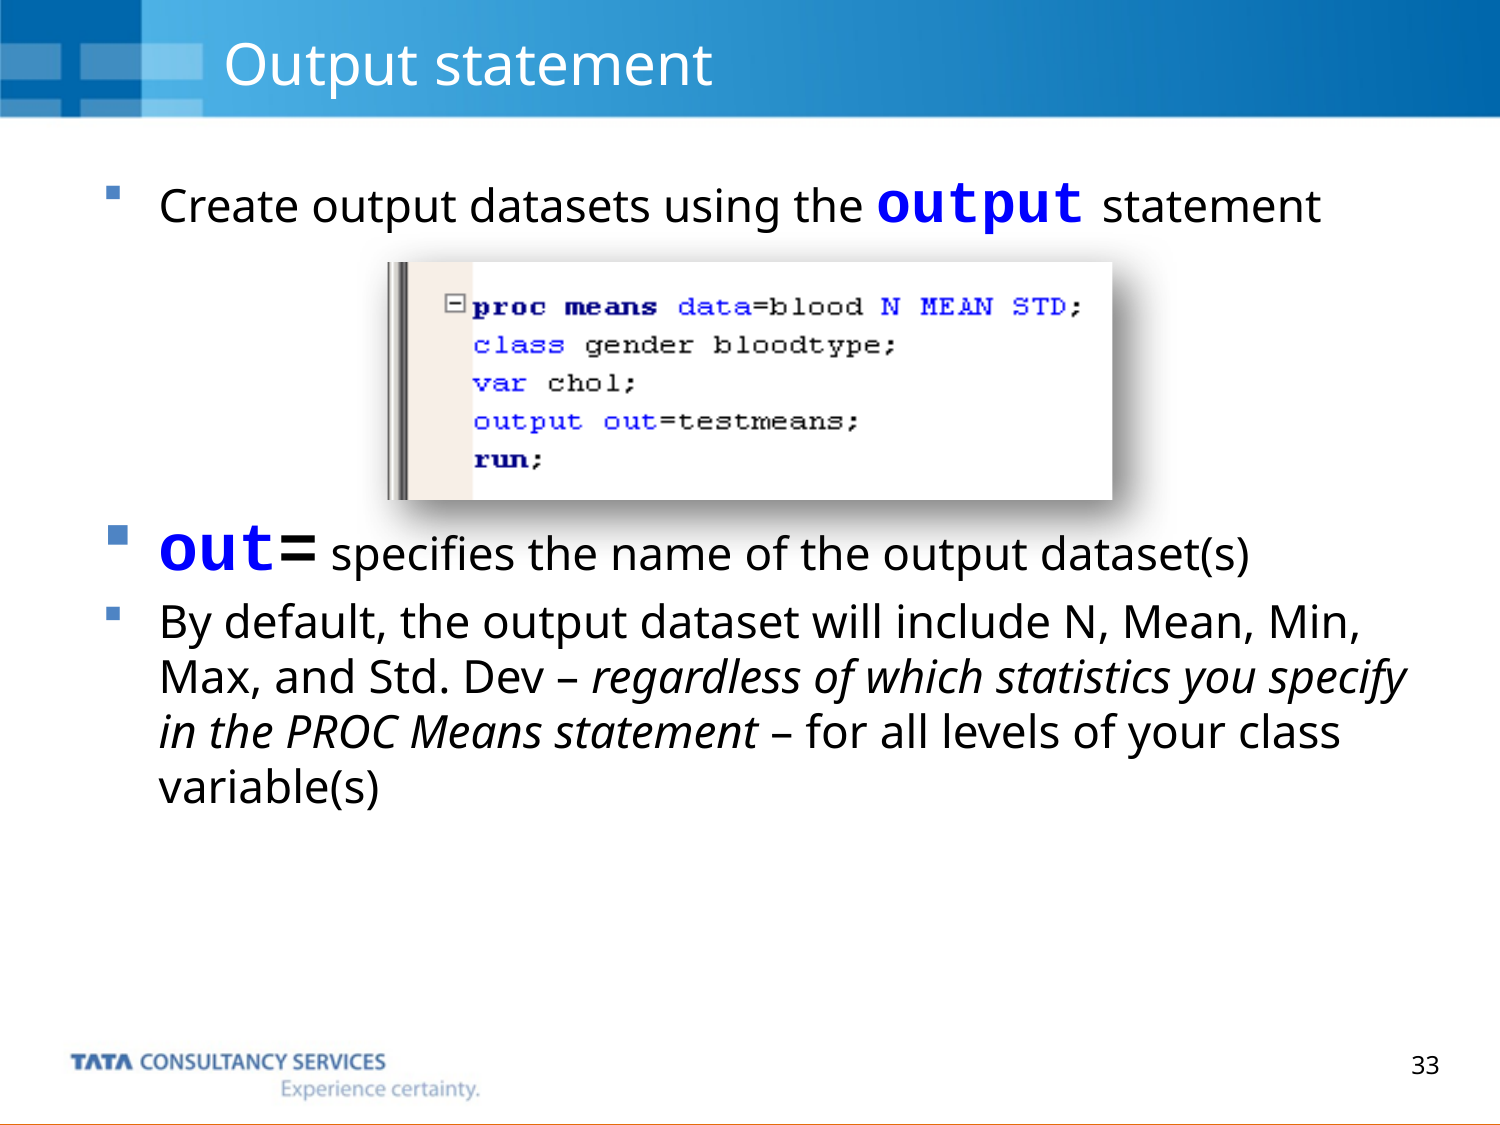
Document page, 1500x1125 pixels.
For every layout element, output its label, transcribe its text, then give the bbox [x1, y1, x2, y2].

list Create output datasets using the output statement out= specifies the name of the output dataset(s) By default, the output dataset will include N, Mean, Min, Max, and Std. Dev – regardless of which statistics you specify in the PROC Means statement – for all levels of your class variable(s) [87, 156, 1425, 969]
picture [0, 0, 1500, 1124]
title Output statement [208, 18, 1461, 107]
